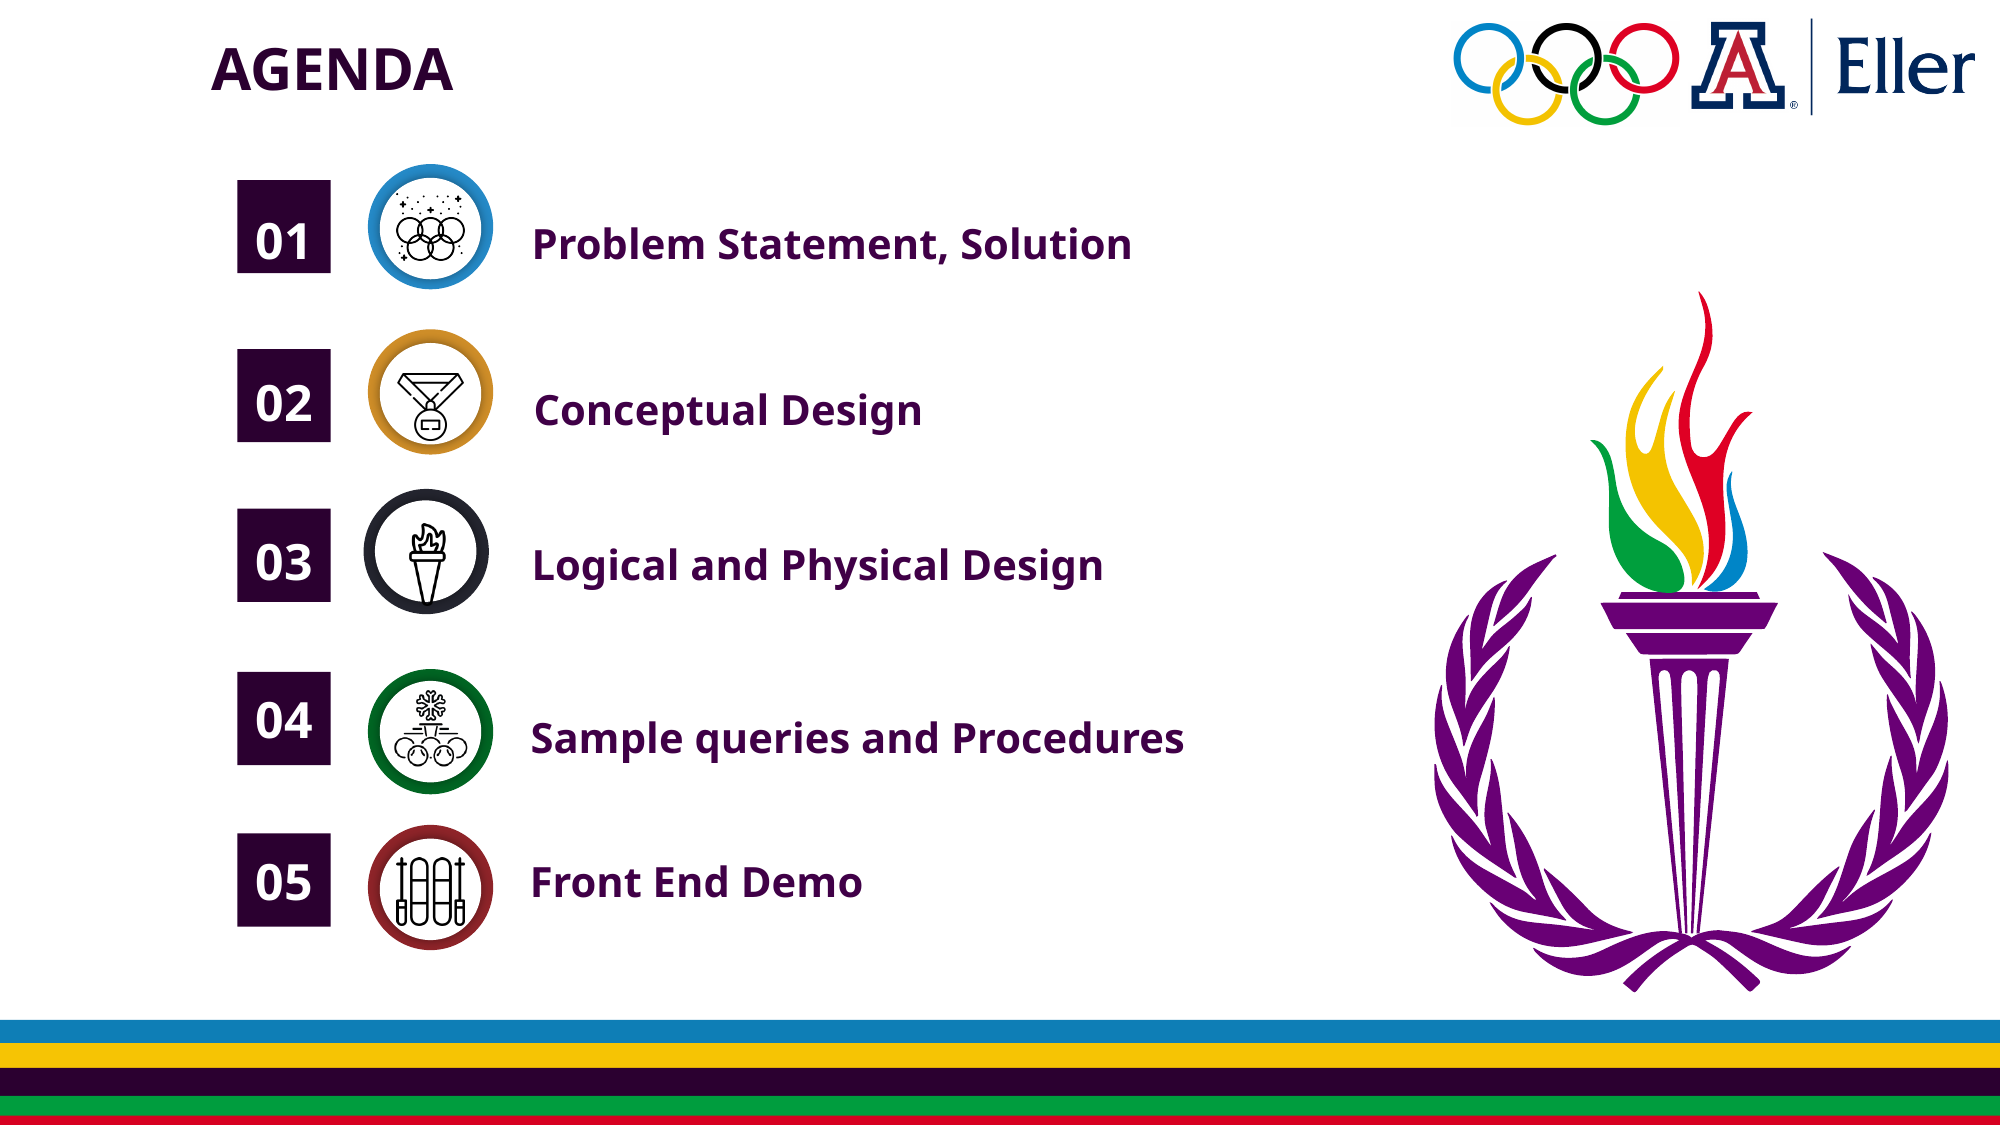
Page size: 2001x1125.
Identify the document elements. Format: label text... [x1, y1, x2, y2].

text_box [237, 164, 1413, 951]
text_box [1451, 812, 1567, 921]
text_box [1600, 592, 1778, 934]
text_box [1489, 868, 1629, 948]
text_box [0, 1095, 2000, 1115]
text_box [1590, 291, 1753, 593]
text_box [1469, 580, 1532, 682]
text_box [1886, 681, 1948, 813]
text_box [0, 1042, 2000, 1067]
picture [1451, 0, 2000, 147]
text_box [1848, 576, 1911, 679]
text_box [0, 1115, 2000, 1125]
text_box [1445, 614, 1510, 747]
text_box AGENDA [120, 24, 1060, 110]
text_box [0, 1019, 2000, 1042]
text_box [1761, 866, 1893, 946]
text_box [0, 1067, 2000, 1095]
text_box [1532, 934, 1852, 993]
text_box [1434, 684, 1495, 817]
text_box [1866, 755, 1949, 876]
text_box [1817, 809, 1932, 919]
text_box [1870, 611, 1936, 744]
text_box [1822, 551, 1887, 624]
text_box [1493, 554, 1557, 627]
text_box [1434, 758, 1517, 878]
